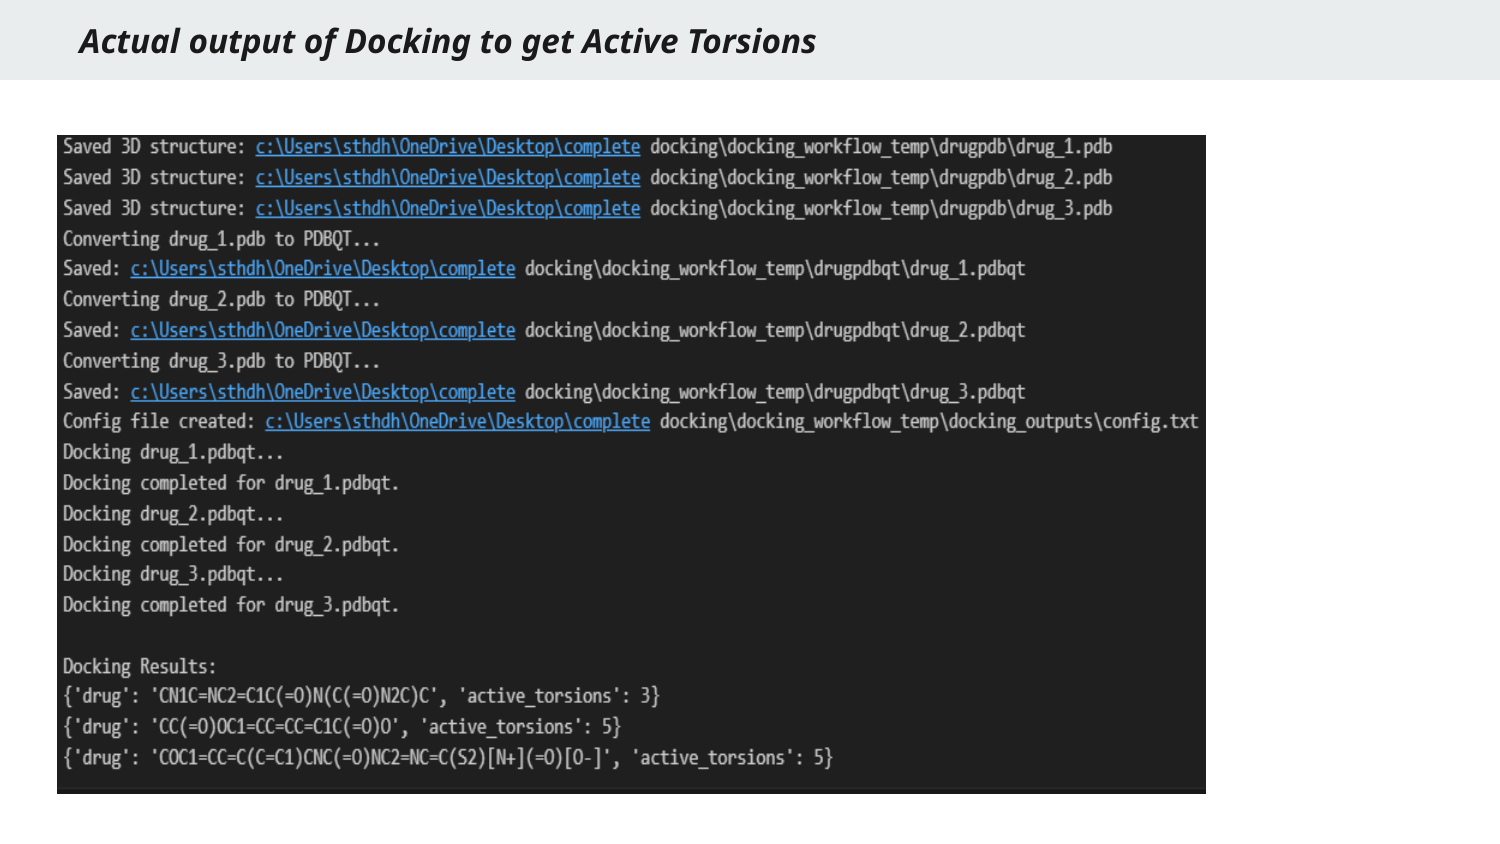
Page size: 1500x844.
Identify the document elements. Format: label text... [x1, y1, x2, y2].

picture [57, 135, 1206, 794]
text_box Actual output of Docking to get Active Torsions [29, 5, 938, 89]
